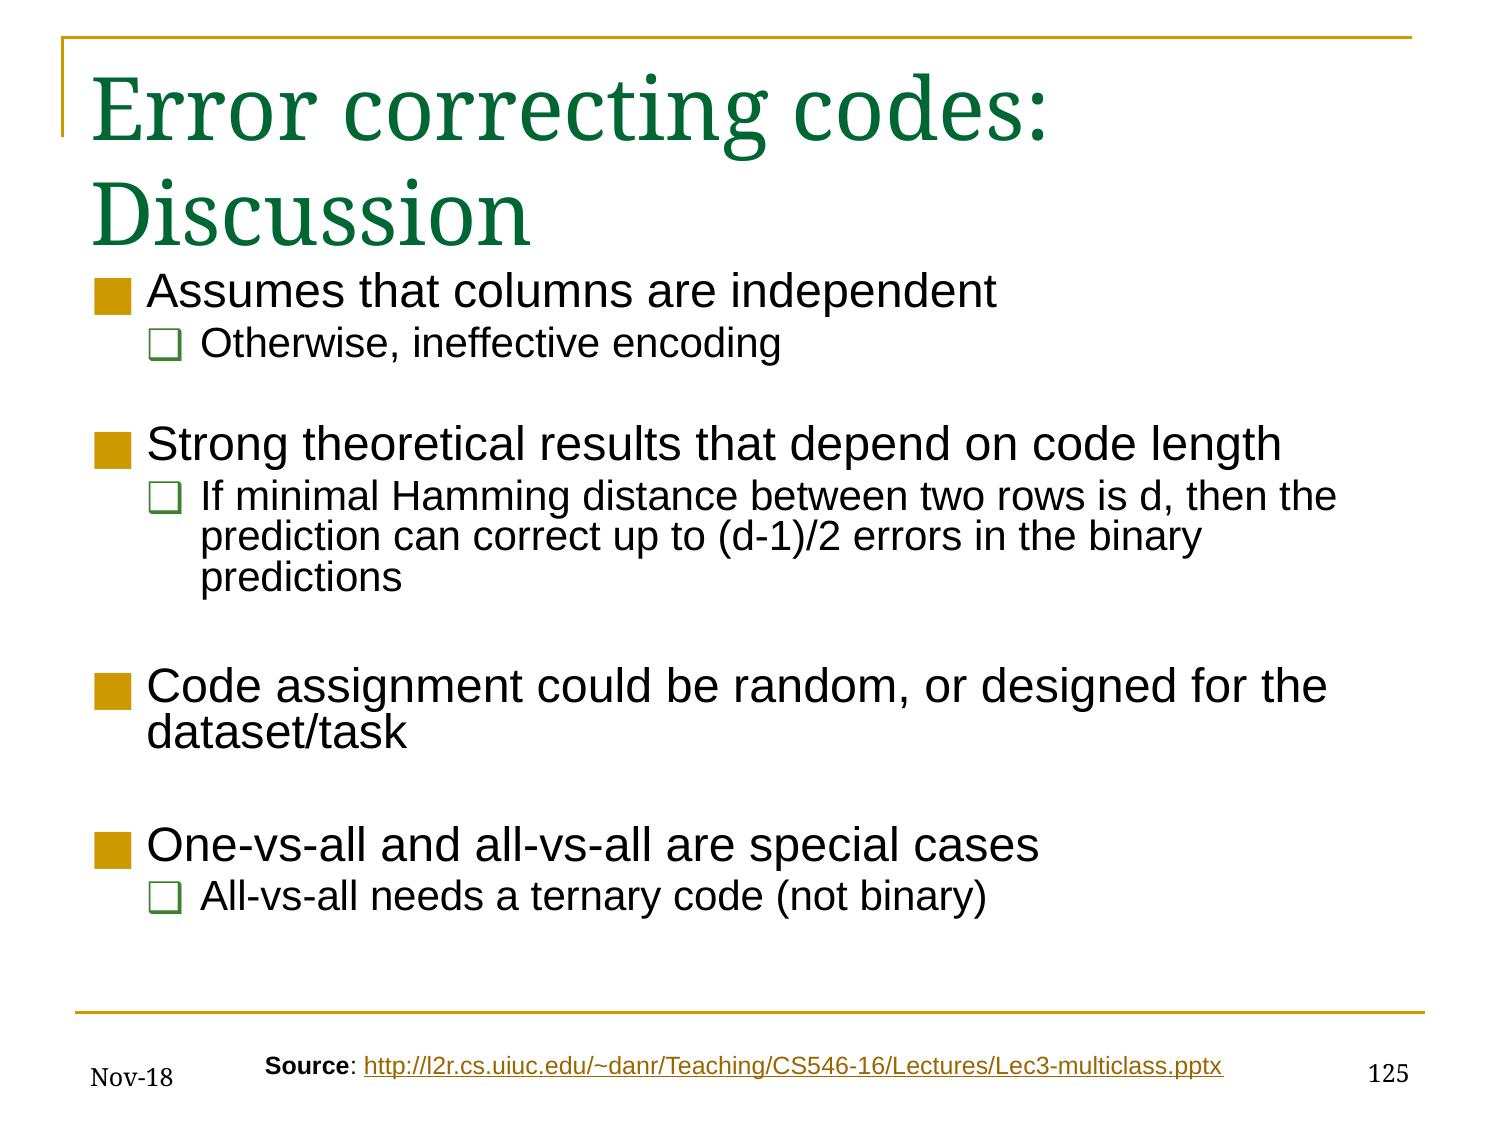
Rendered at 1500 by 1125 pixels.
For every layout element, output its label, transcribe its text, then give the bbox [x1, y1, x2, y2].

text_box Source: http://l2r.cs.uiuc.edu/~danr/Teaching/CS546-16/Lectures/Lec3-multiclass.pptx [425, 1042, 1250, 1088]
title Error correcting codes: Discussion [75, 45, 1425, 233]
slide_number ‹#› [1074, 1024, 1425, 1100]
list Assumes that columns are independent Otherwise, ineffective encoding Strong theoretical results that depend on code length If minimal Hamming distance between two rows is d, then the prediction can correct up to (d-1)/2 errors in the binary predictions Code assignment could be random, or designed for the dataset/task One-vs-all and all-vs-all are special cases All-vs-all needs a ternary code (not binary) [75, 262, 1425, 1006]
slide_number Nov-18 [75, 1024, 425, 1100]
